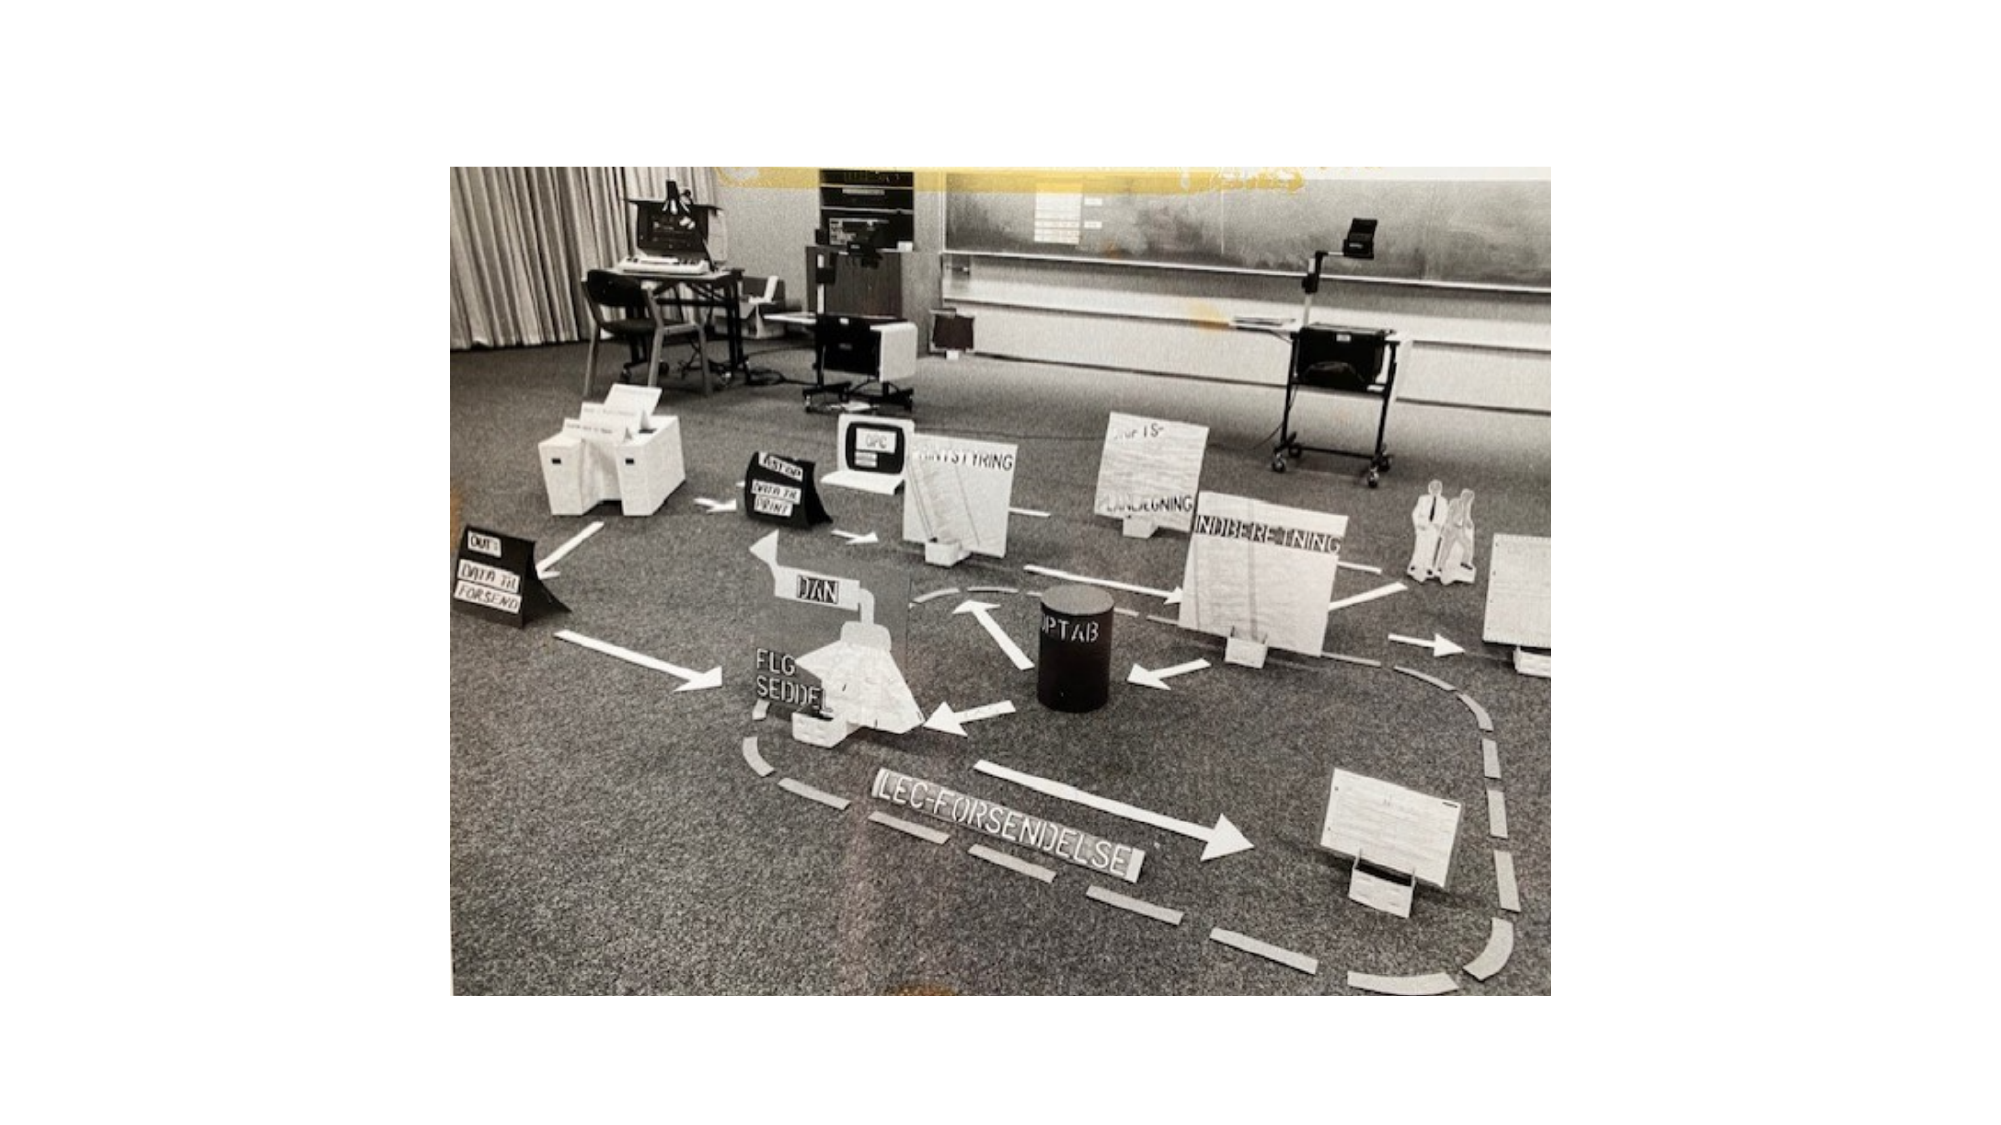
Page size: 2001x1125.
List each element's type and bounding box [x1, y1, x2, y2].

picture [451, 30, 1551, 1125]
